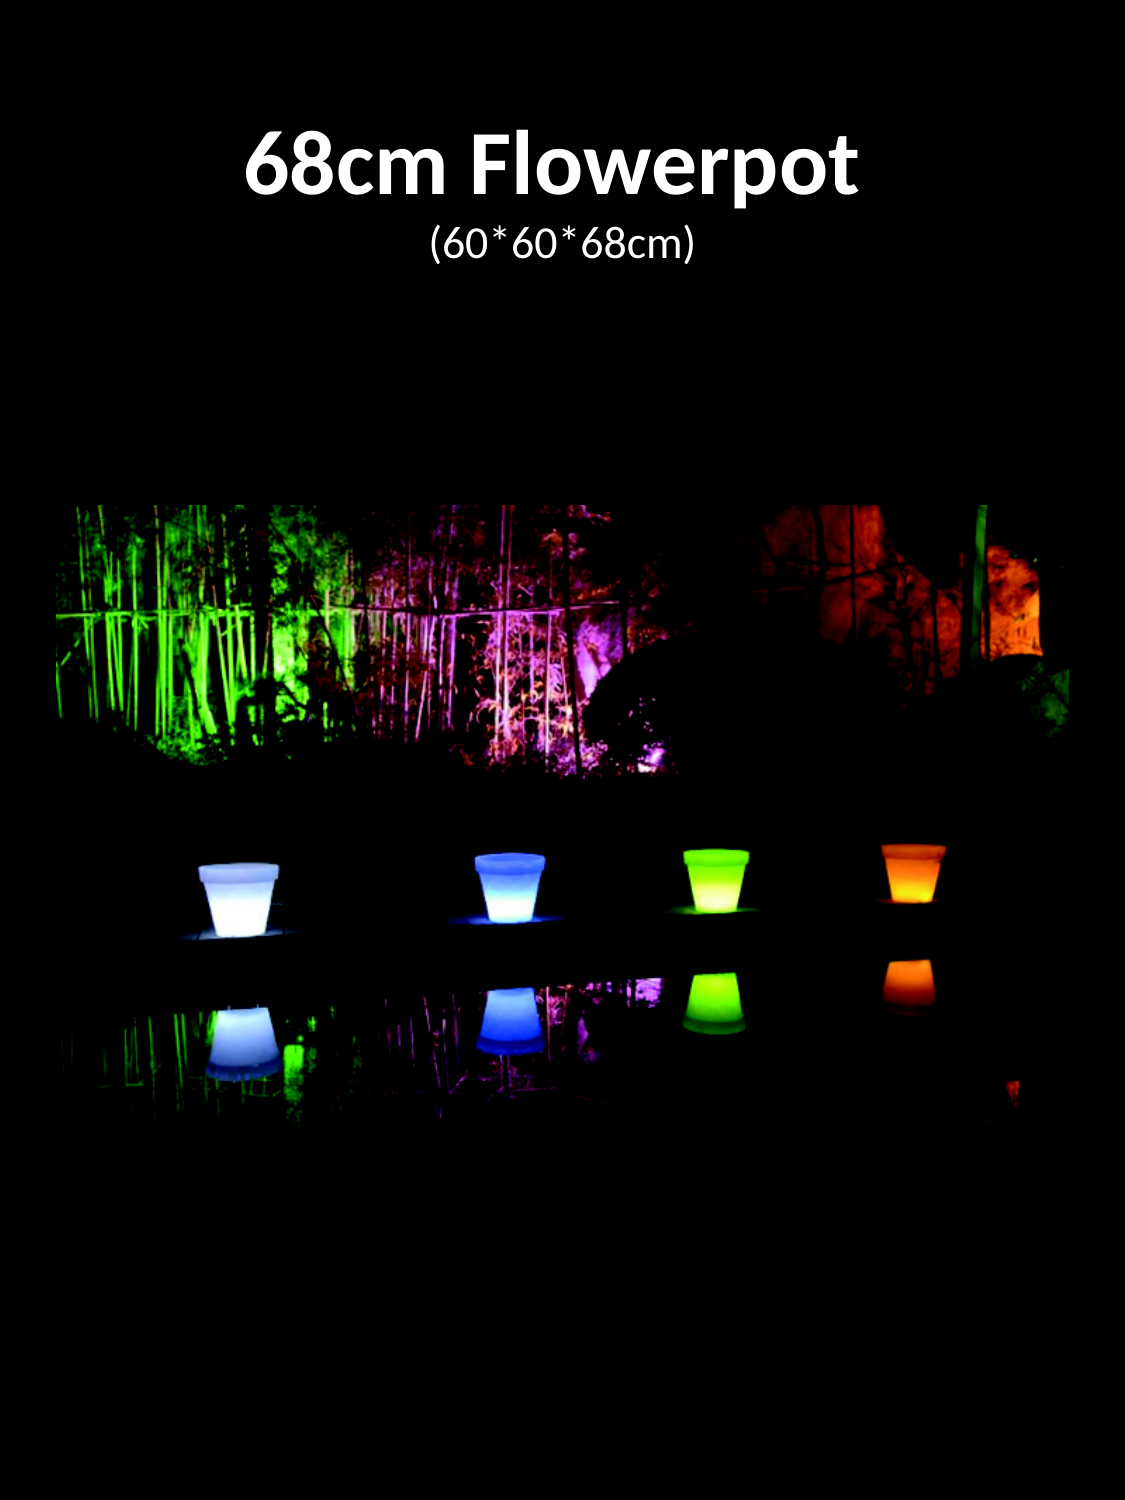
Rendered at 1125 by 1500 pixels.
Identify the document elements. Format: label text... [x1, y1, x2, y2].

title 68cm Flowerpot (60*60*68cm) [56, 60, 1069, 310]
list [56, 505, 1069, 1185]
